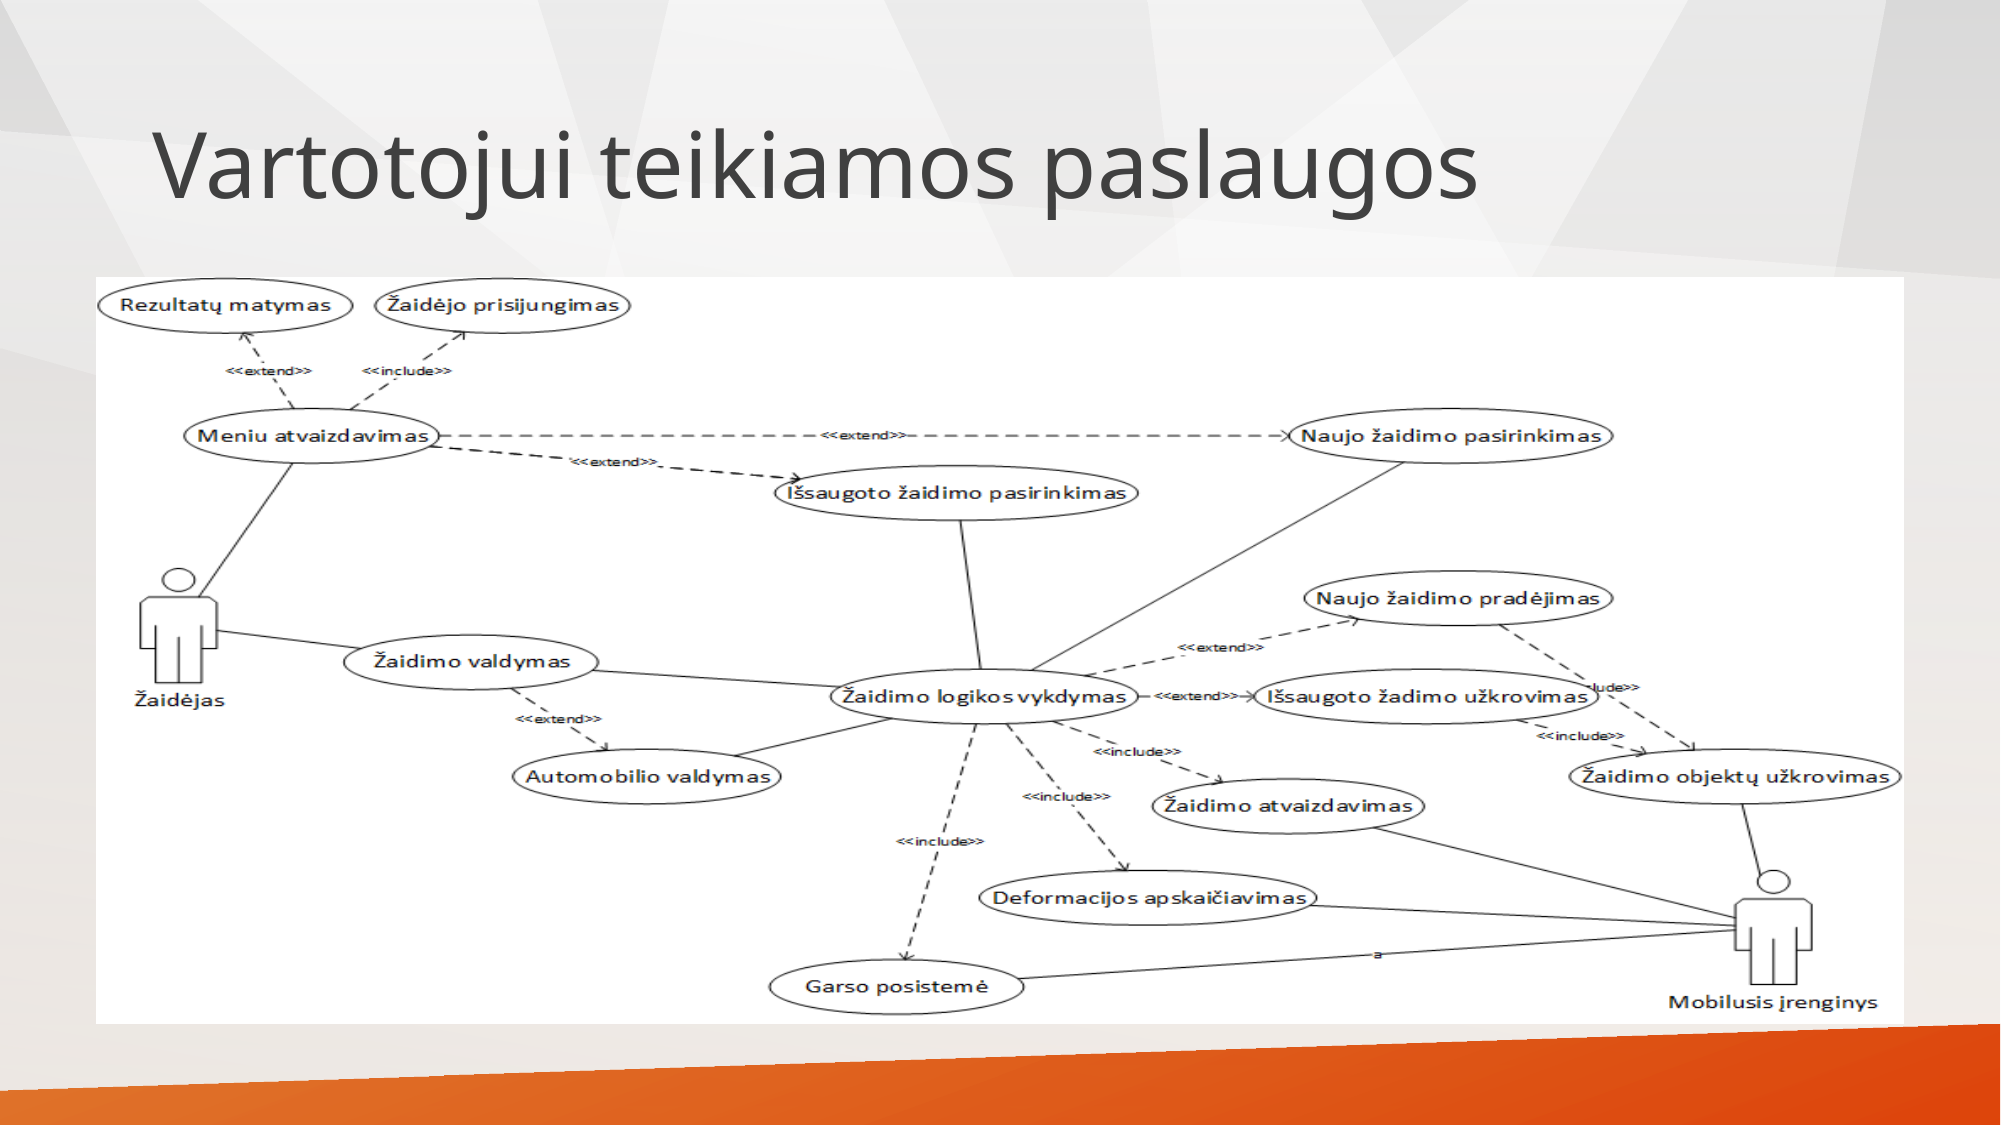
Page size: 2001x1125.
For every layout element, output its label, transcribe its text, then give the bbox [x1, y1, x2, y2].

title Vartotojui teikiamos paslaugos [137, 59, 1863, 277]
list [96, 277, 1904, 1024]
